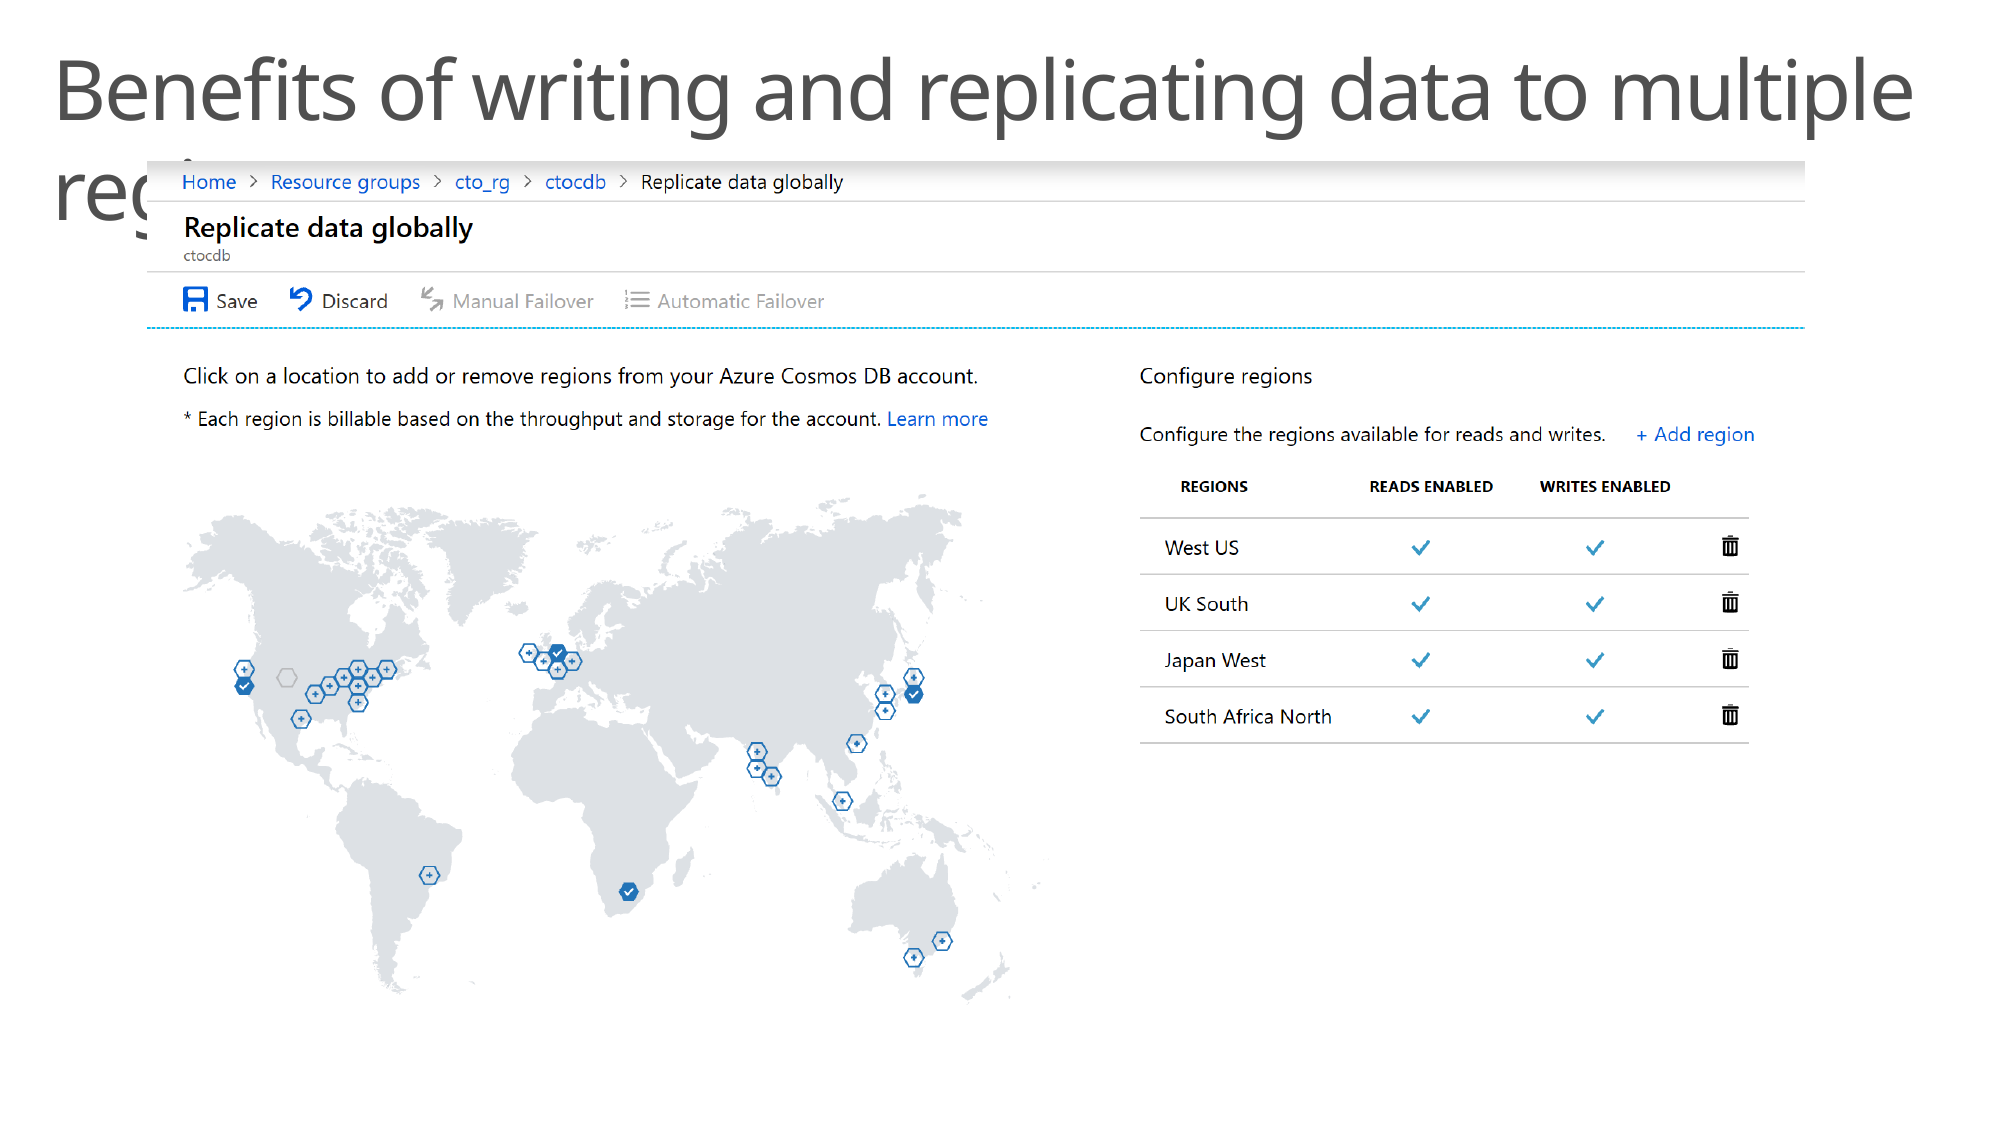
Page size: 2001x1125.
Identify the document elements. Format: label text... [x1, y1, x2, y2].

picture [146, 161, 1806, 1108]
title Benefits of writing and replicating data to multiple regions [37, 37, 1957, 188]
